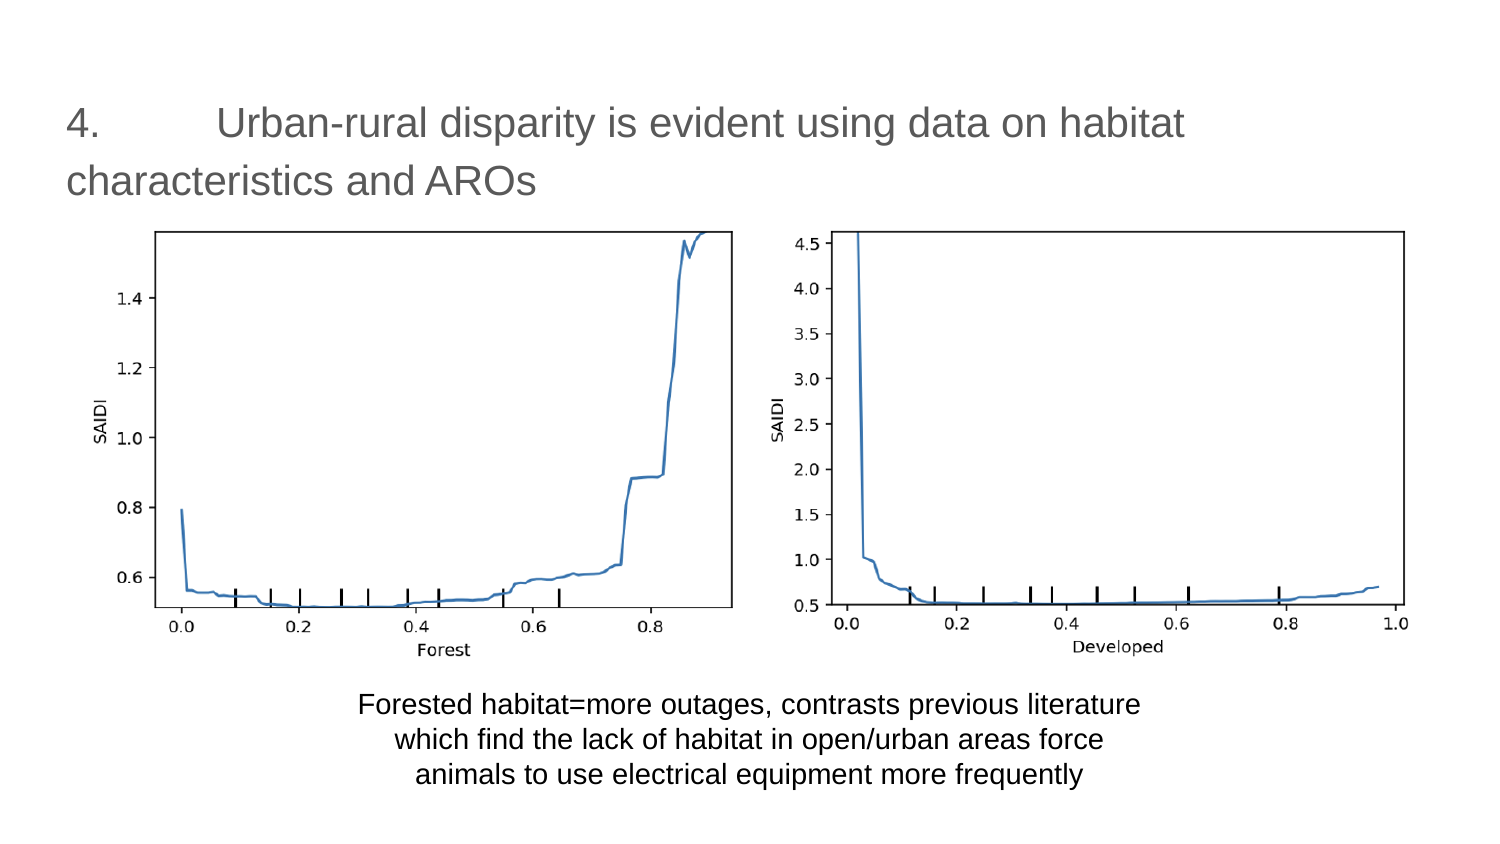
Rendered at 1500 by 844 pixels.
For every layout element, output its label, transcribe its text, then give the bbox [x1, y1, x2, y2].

title 4. Urban-rural disparity is evident using data on habitat characteristics and AROs [51, 72, 1449, 167]
text_box Forested habitat=more outages, contrasts previous literature which find the lack of habitat in open/urban areas force animals to use electrical equipment more frequently [330, 680, 1170, 806]
picture [89, 216, 1423, 671]
